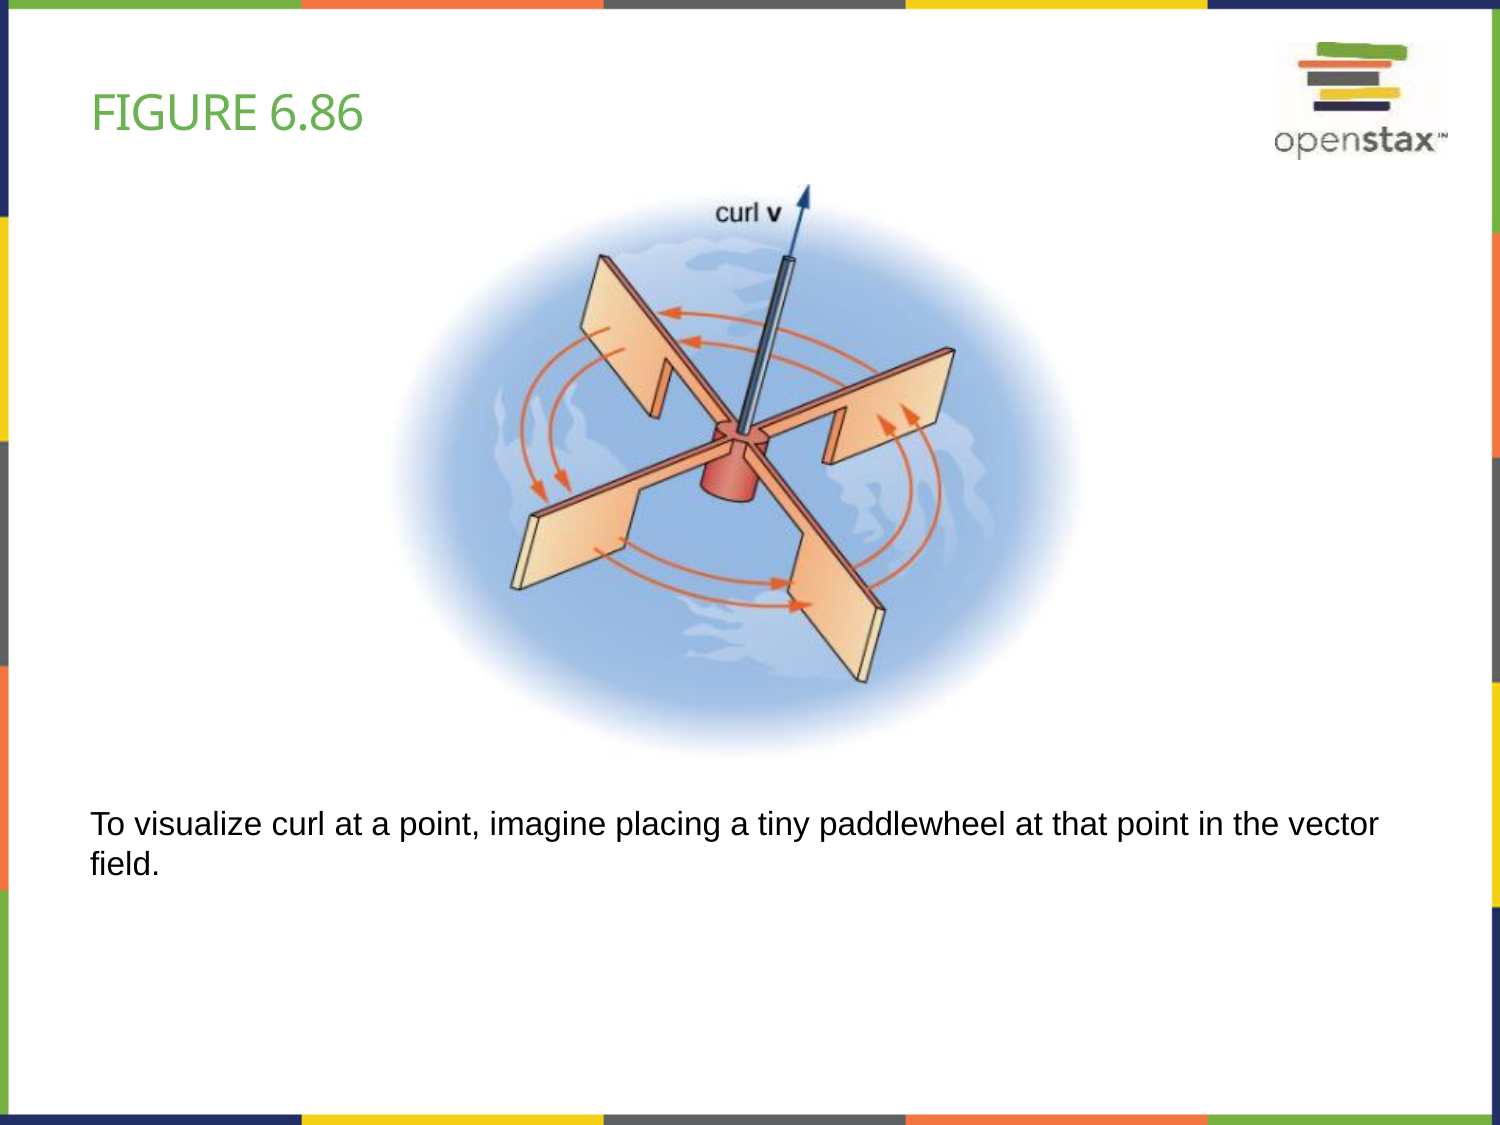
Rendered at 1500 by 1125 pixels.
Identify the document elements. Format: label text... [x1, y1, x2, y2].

list To visualize curl at a point, imagine placing a tiny paddlewheel at that point in the vector field. [75, 794, 1398, 986]
title Figure 6.86 [75, 39, 1275, 148]
picture [0, 0, 1500, 1125]
